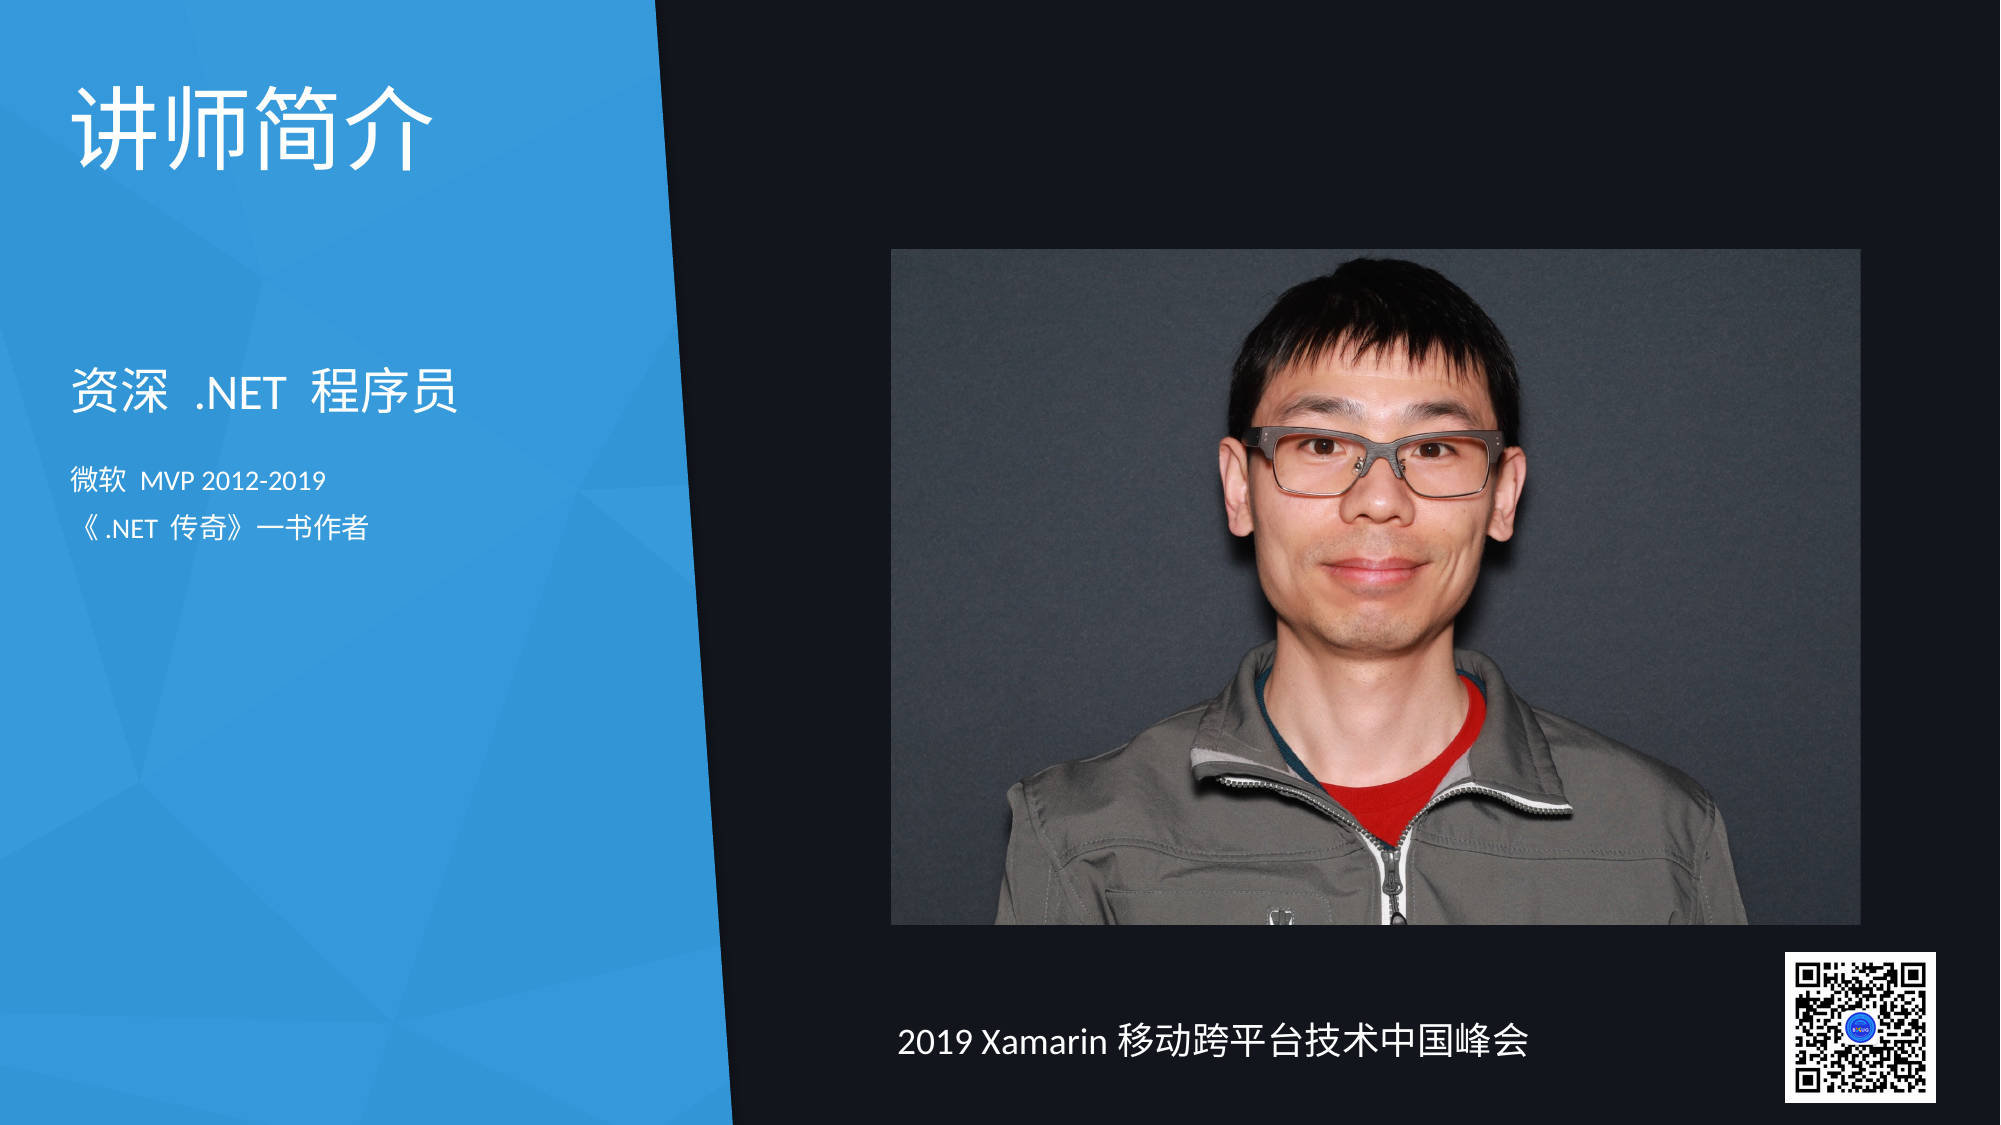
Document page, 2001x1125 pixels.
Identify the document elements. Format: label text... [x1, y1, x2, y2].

list 讲师简介 [53, 76, 578, 195]
picture [1785, 952, 1936, 1103]
list 资深 .NET 程序员 [55, 358, 528, 438]
picture [891, 249, 1861, 925]
list 微软 MVP 2012-2019 《.NET 传奇》一书作者 [55, 458, 645, 553]
